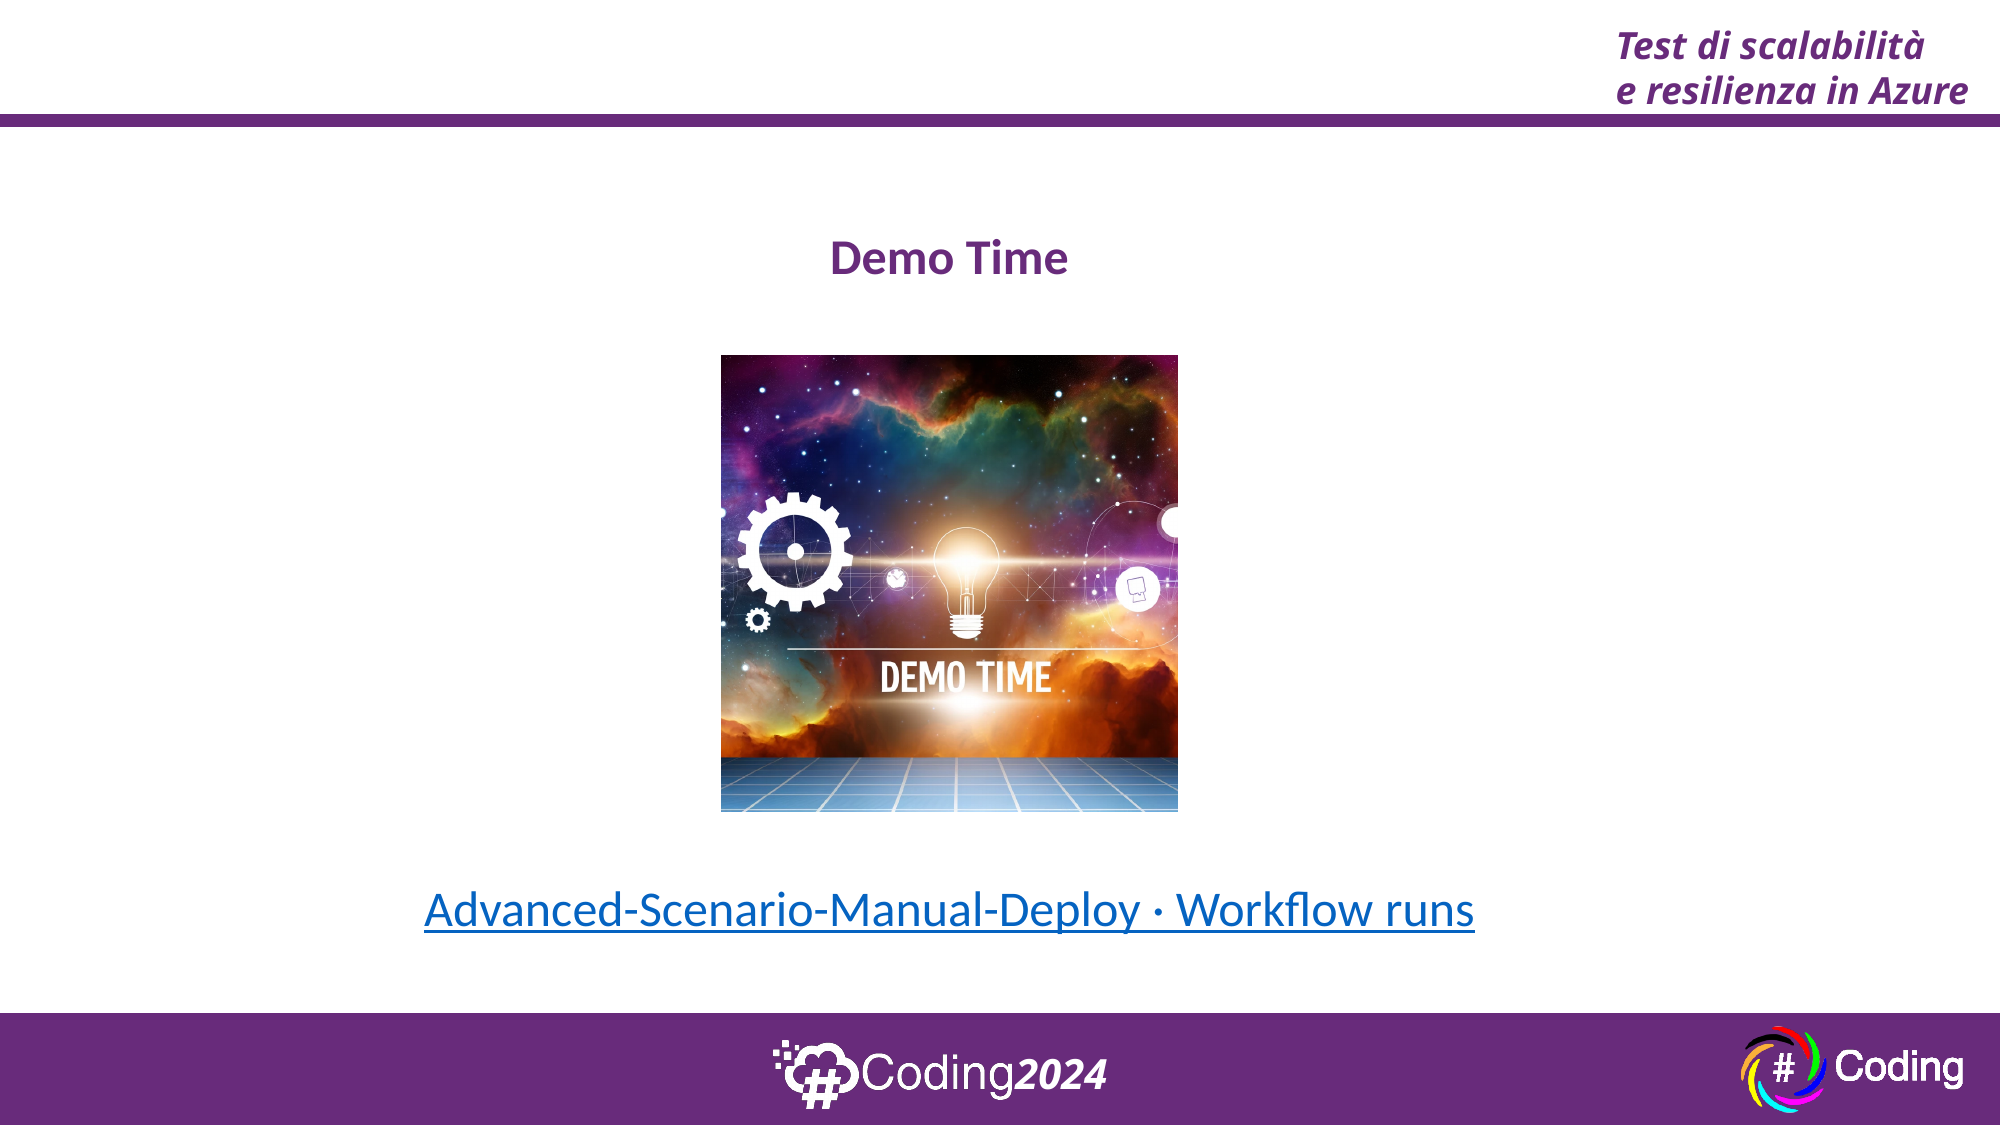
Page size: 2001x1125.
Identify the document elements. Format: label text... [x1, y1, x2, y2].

text_box Demo Time [398, 216, 1500, 292]
text_box Advanced-Scenario-Manual-Deploy · Workflow runs [409, 868, 1490, 944]
picture [721, 355, 1178, 812]
text_box [1965, 1013, 2000, 1125]
text_box 2024 [995, 1022, 1128, 1124]
text_box [0, 1013, 1738, 1125]
text_box Test di scalabilità e resilienza in Azure [1600, 14, 1985, 119]
picture [773, 1040, 1012, 1110]
picture [1738, 956, 1965, 1125]
